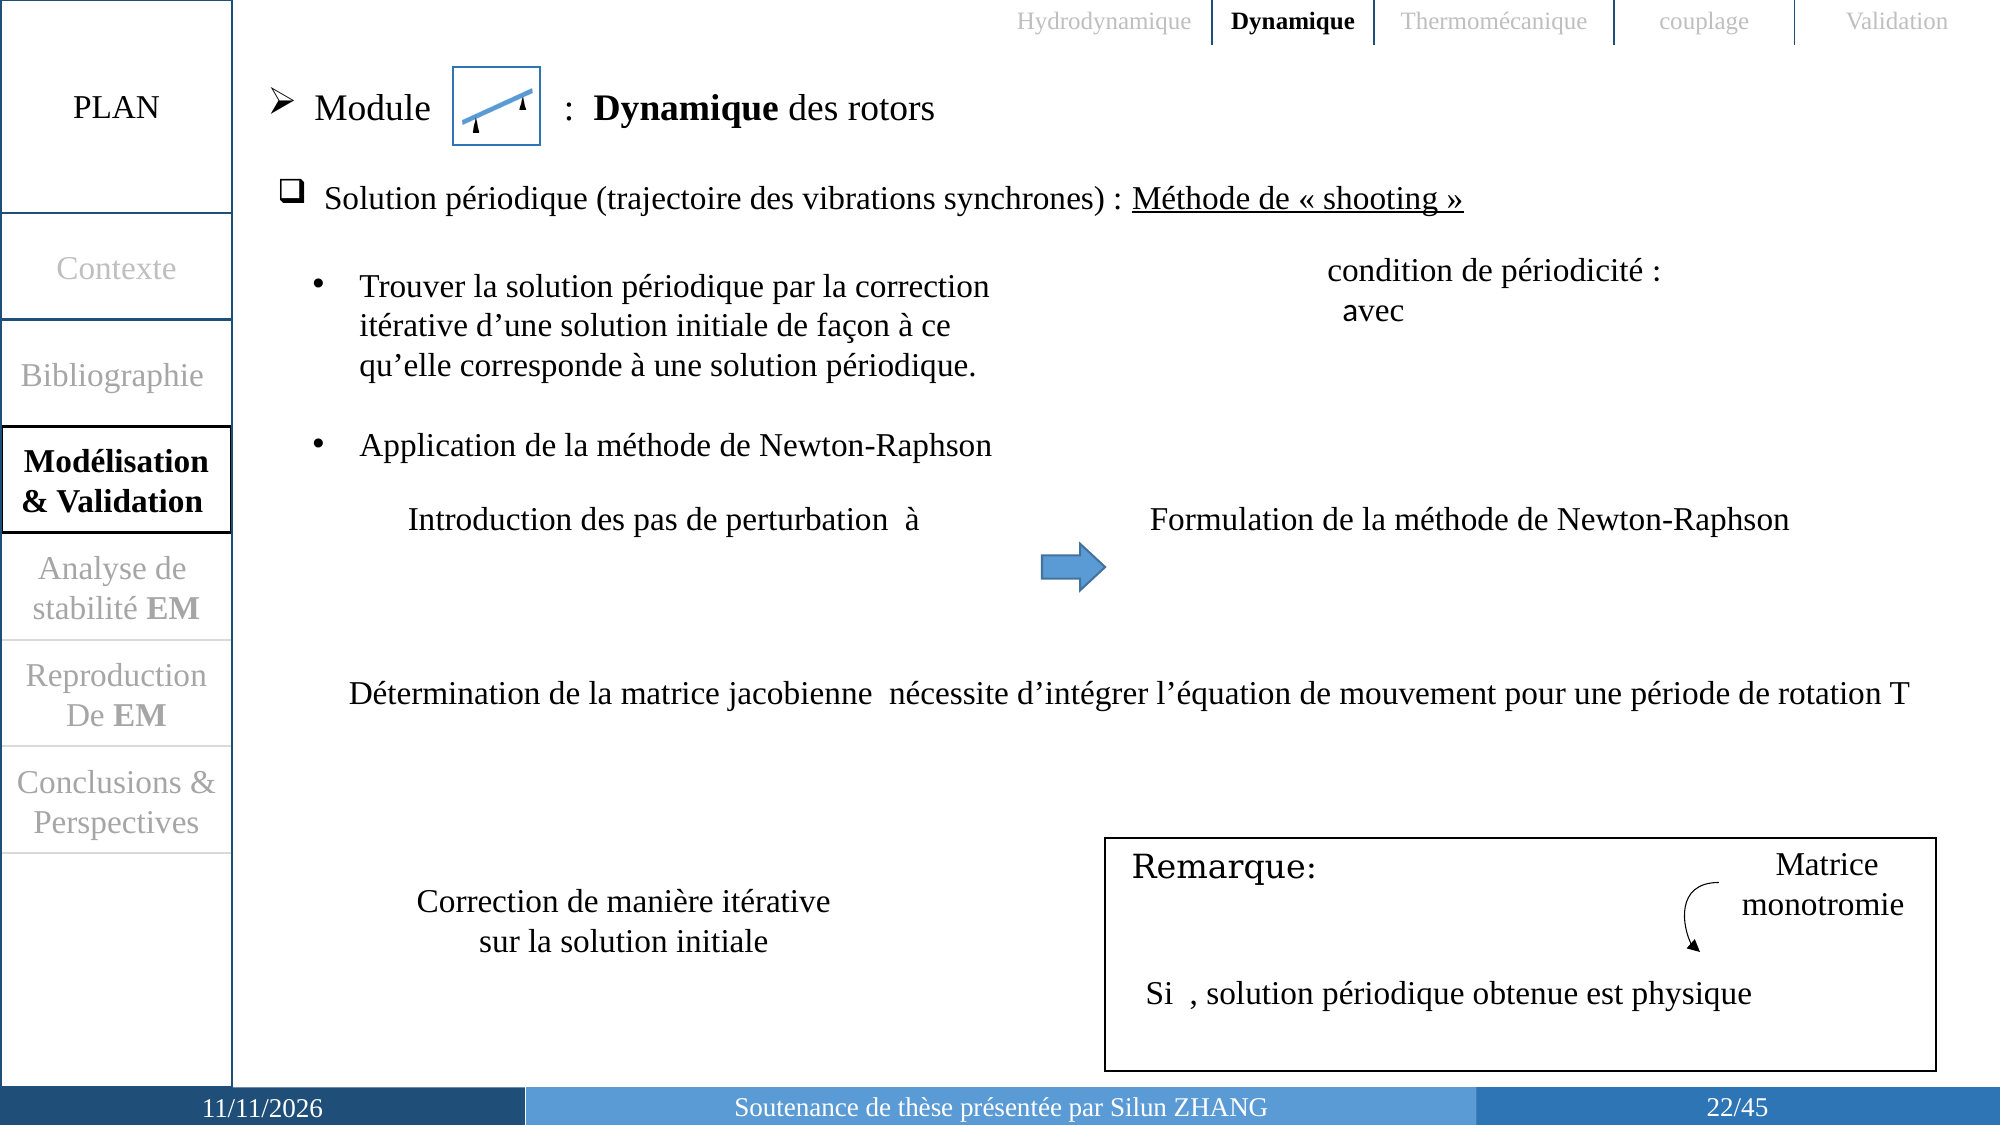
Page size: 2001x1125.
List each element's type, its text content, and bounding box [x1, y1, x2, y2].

table_header Dynamique [1213, 0, 1373, 45]
table_header Thermomécanique [1375, 0, 1613, 45]
text_box Application de la méthode de Newton-Raphson [297, 415, 1106, 471]
text_box [0, 321, 233, 1087]
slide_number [0, 1087, 525, 1125]
text_box Module : Dynamique des rotors [541, 75, 959, 136]
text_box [452, 66, 540, 146]
slide_number 22/45 [1477, 1087, 2000, 1125]
text_box Module : Dynamique des rotors [252, 75, 452, 136]
text_box Contexte [0, 212, 233, 321]
text_box Trouver la solution périodique par la correction itérative d’une solution initiale de façon à ce qu’elle corresponde à une solution périodique. [297, 256, 1035, 391]
text_box [1040, 541, 1107, 593]
text_box [0, 0, 233, 212]
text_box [1105, 835, 1936, 1072]
table_header couplage [1615, 0, 1794, 45]
text_box Solution périodique (trajectoire des vibrations synchrones) : Méthode de « shooting » [262, 168, 1521, 224]
table_header Hydrodynamique [996, 0, 1211, 45]
table_header Validation [1795, 0, 2000, 45]
footer Soutenance de thèse présentée par Silun ZHANG [526, 1087, 1477, 1125]
